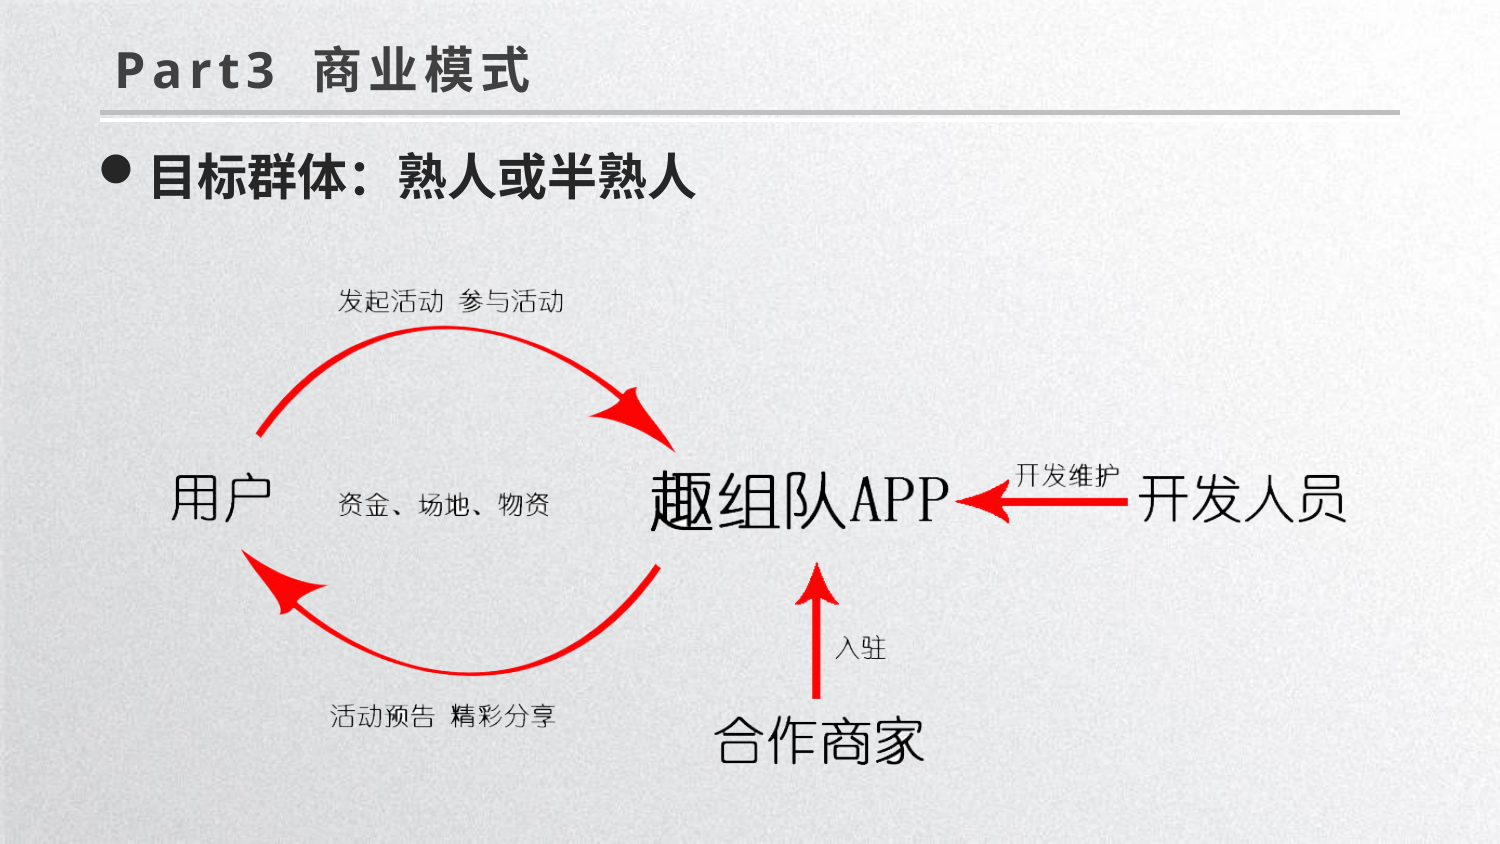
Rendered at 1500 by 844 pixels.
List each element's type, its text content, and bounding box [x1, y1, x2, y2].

text_box 目标群体：熟人或半熟人 [82, 120, 1430, 213]
text_box Part3 商业模式 [100, 31, 547, 106]
picture [0, 0, 1500, 844]
